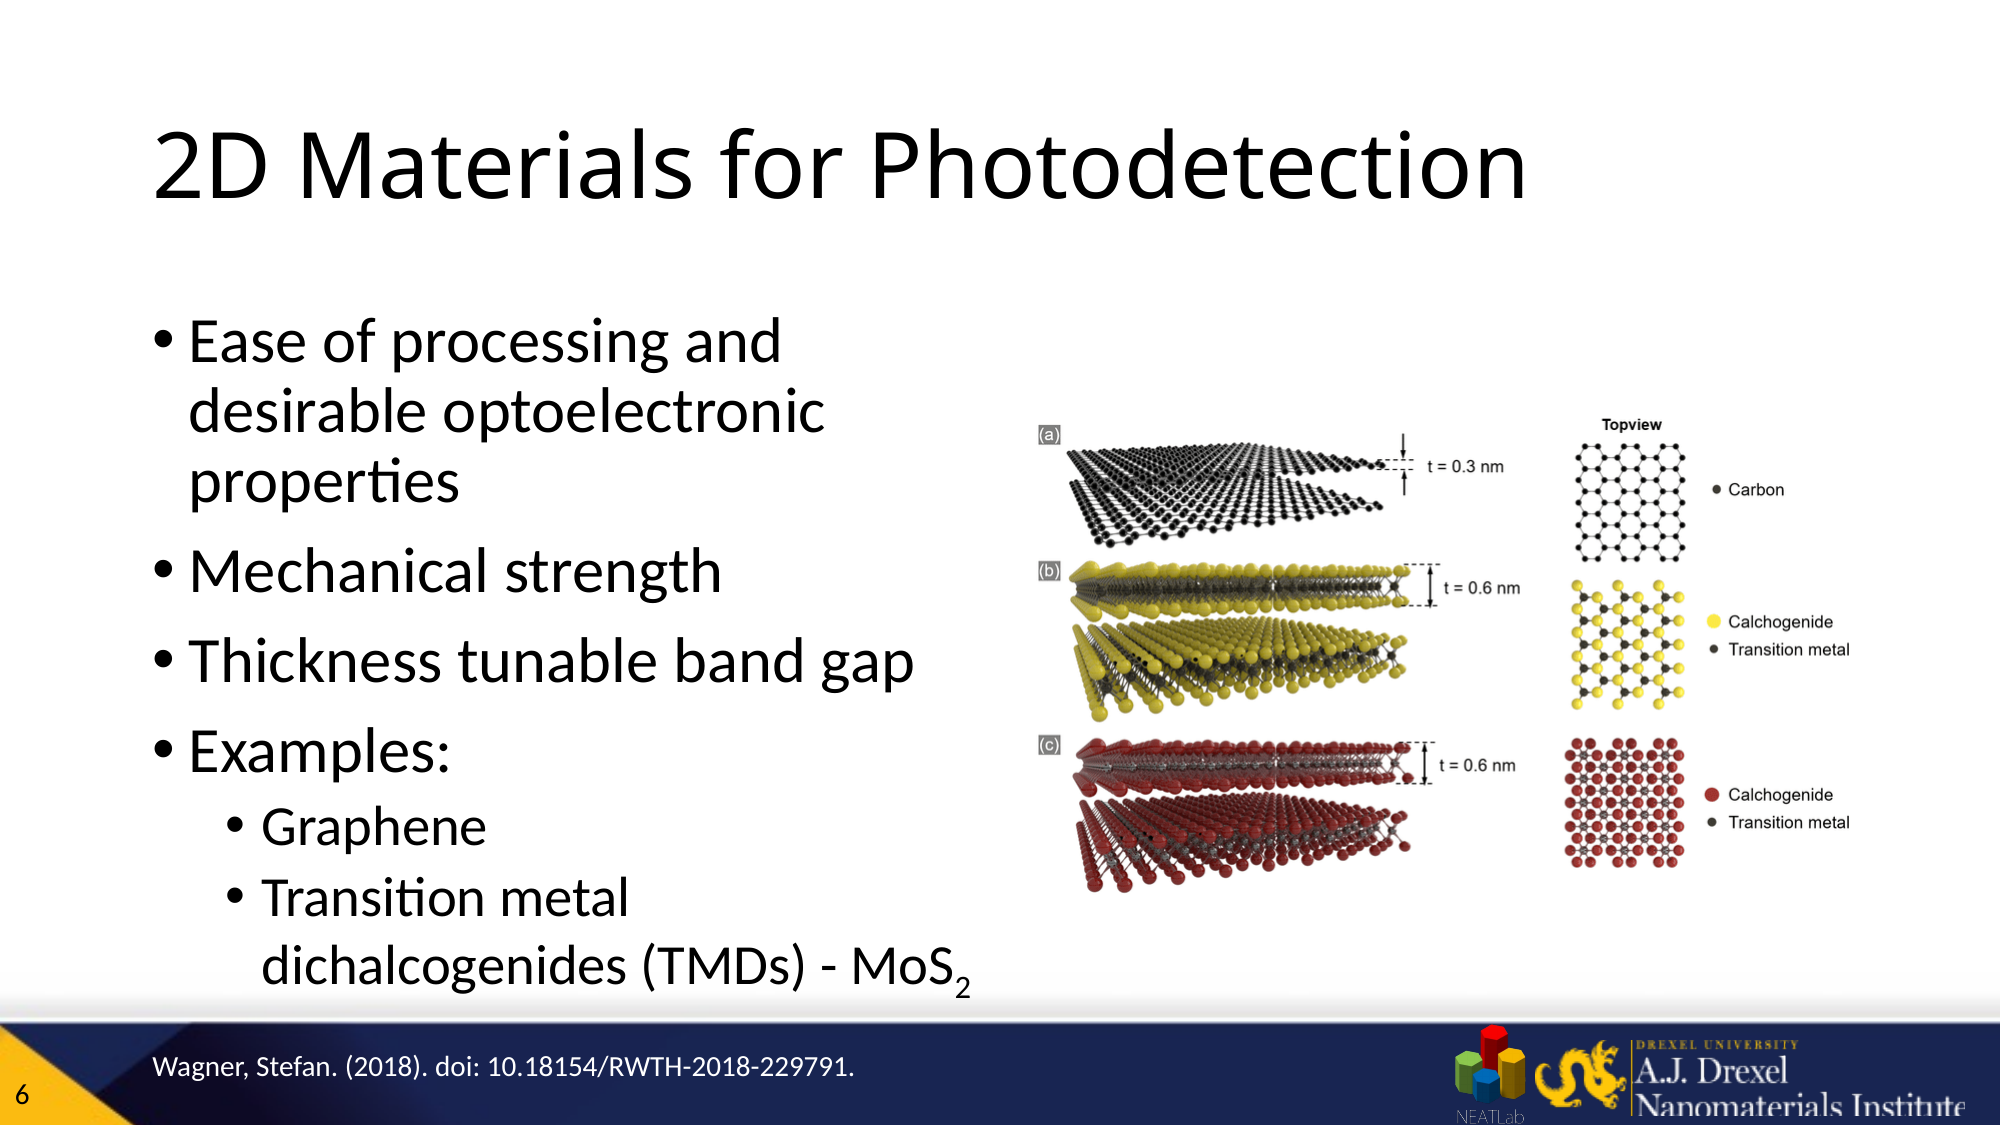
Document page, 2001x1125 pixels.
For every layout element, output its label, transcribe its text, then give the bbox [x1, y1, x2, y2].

list Ease of processing and desirable optoelectronic properties Mechanical strength Thickness tunable band gap Examples: Graphene Transition metal dichalcogenides (TMDs) - MoS2 [137, 299, 988, 1014]
slide_number 6 [0, 1067, 450, 1125]
picture [0, 972, 2000, 1125]
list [1012, 417, 1863, 896]
text_box Wagner, Stefan. (2018). doi: 10.18154/RWTH-2018-229791. [137, 1040, 1883, 1090]
title 2D Materials for Photodetection [137, 59, 1863, 278]
